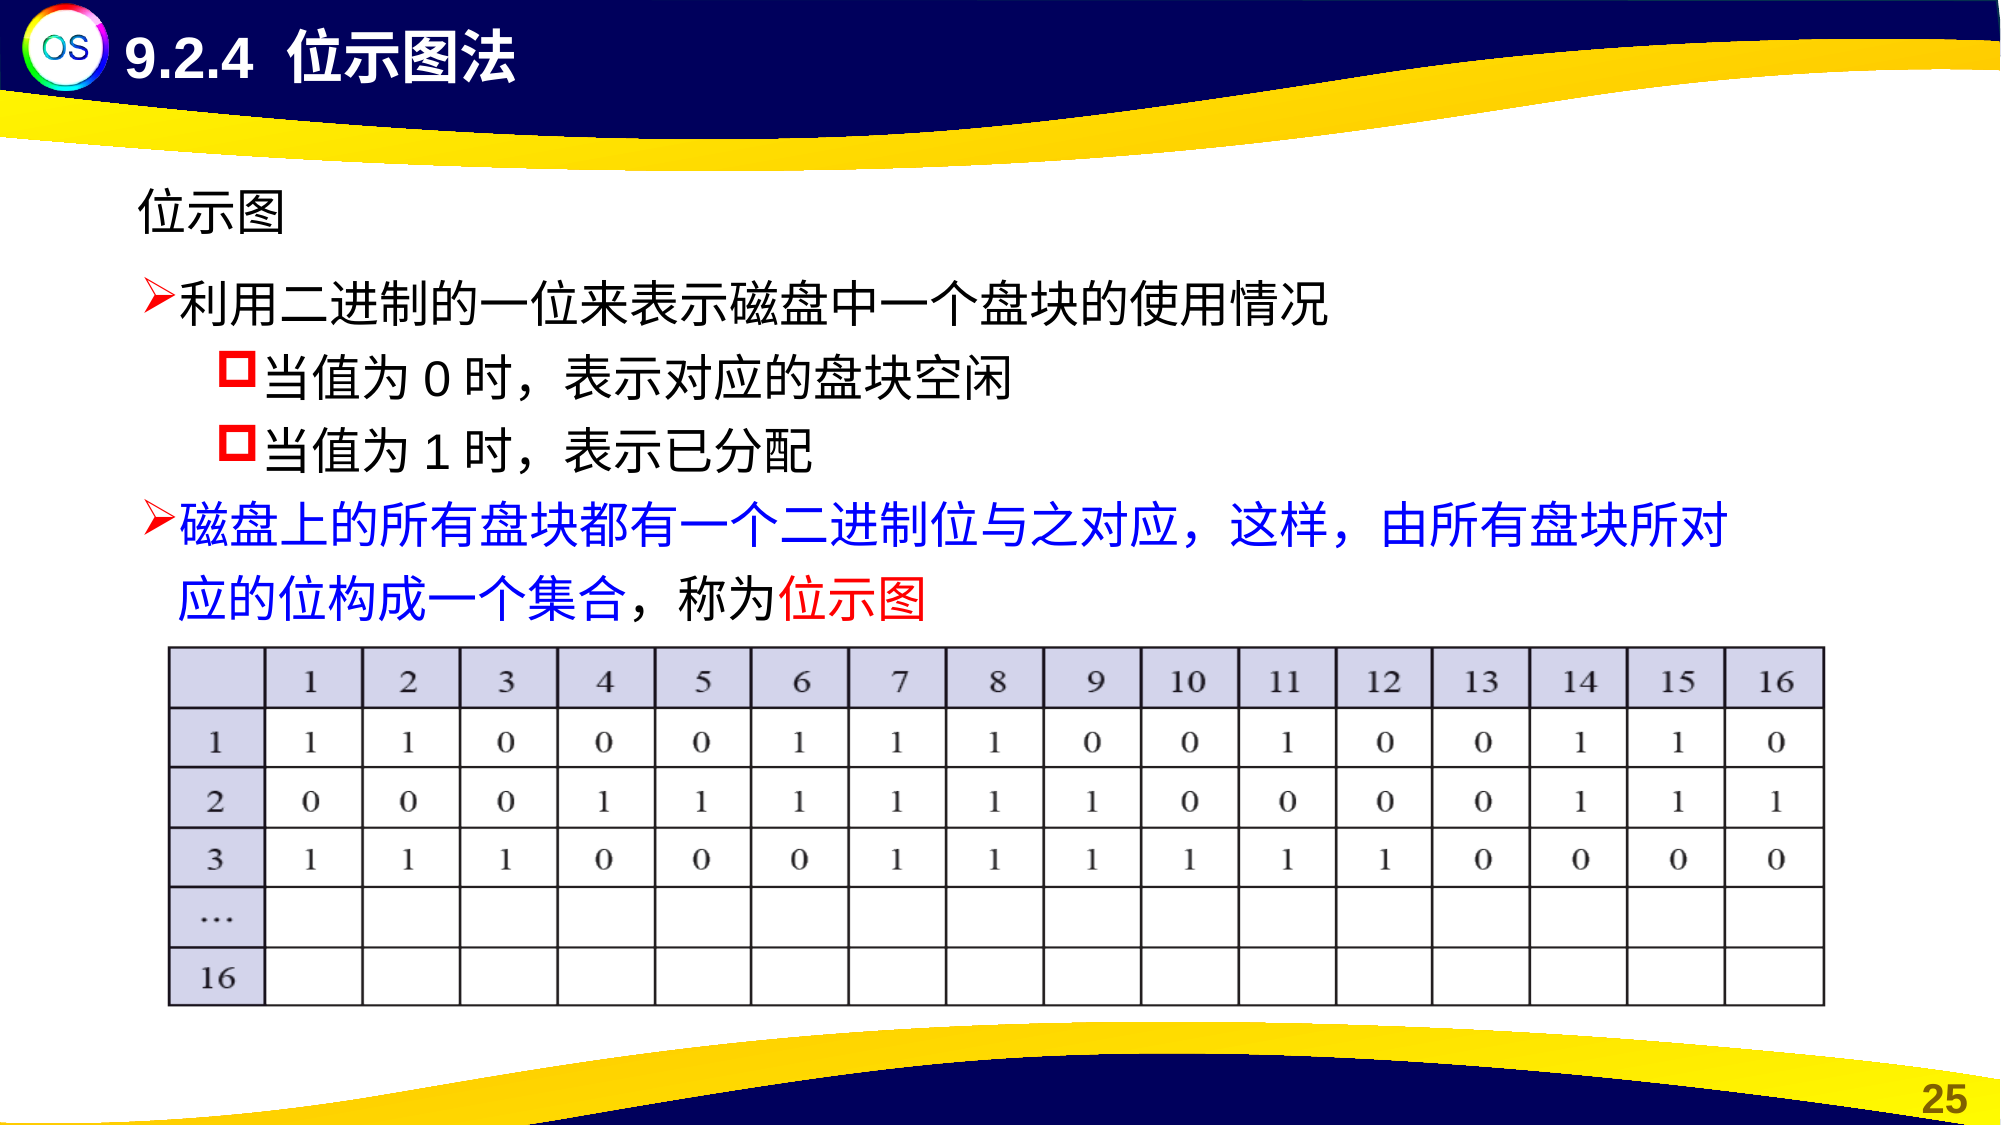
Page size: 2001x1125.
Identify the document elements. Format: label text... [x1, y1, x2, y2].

picture [155, 637, 1845, 1020]
picture [22, 3, 109, 91]
text_box 利用二进制的一位来表示磁盘中一个盘块的使用情况 当值为0时，表示对应的盘块空闲 当值为1时，表示已分配 磁盘上的所有盘块都有一个二进制位与之对应，这样，由所有盘块所对应的位构成一个集合，称为位示图 [50, 251, 1774, 699]
text_box 9.2.4 位示图法 [109, 12, 1263, 98]
text_box 位示图 [121, 177, 1422, 244]
